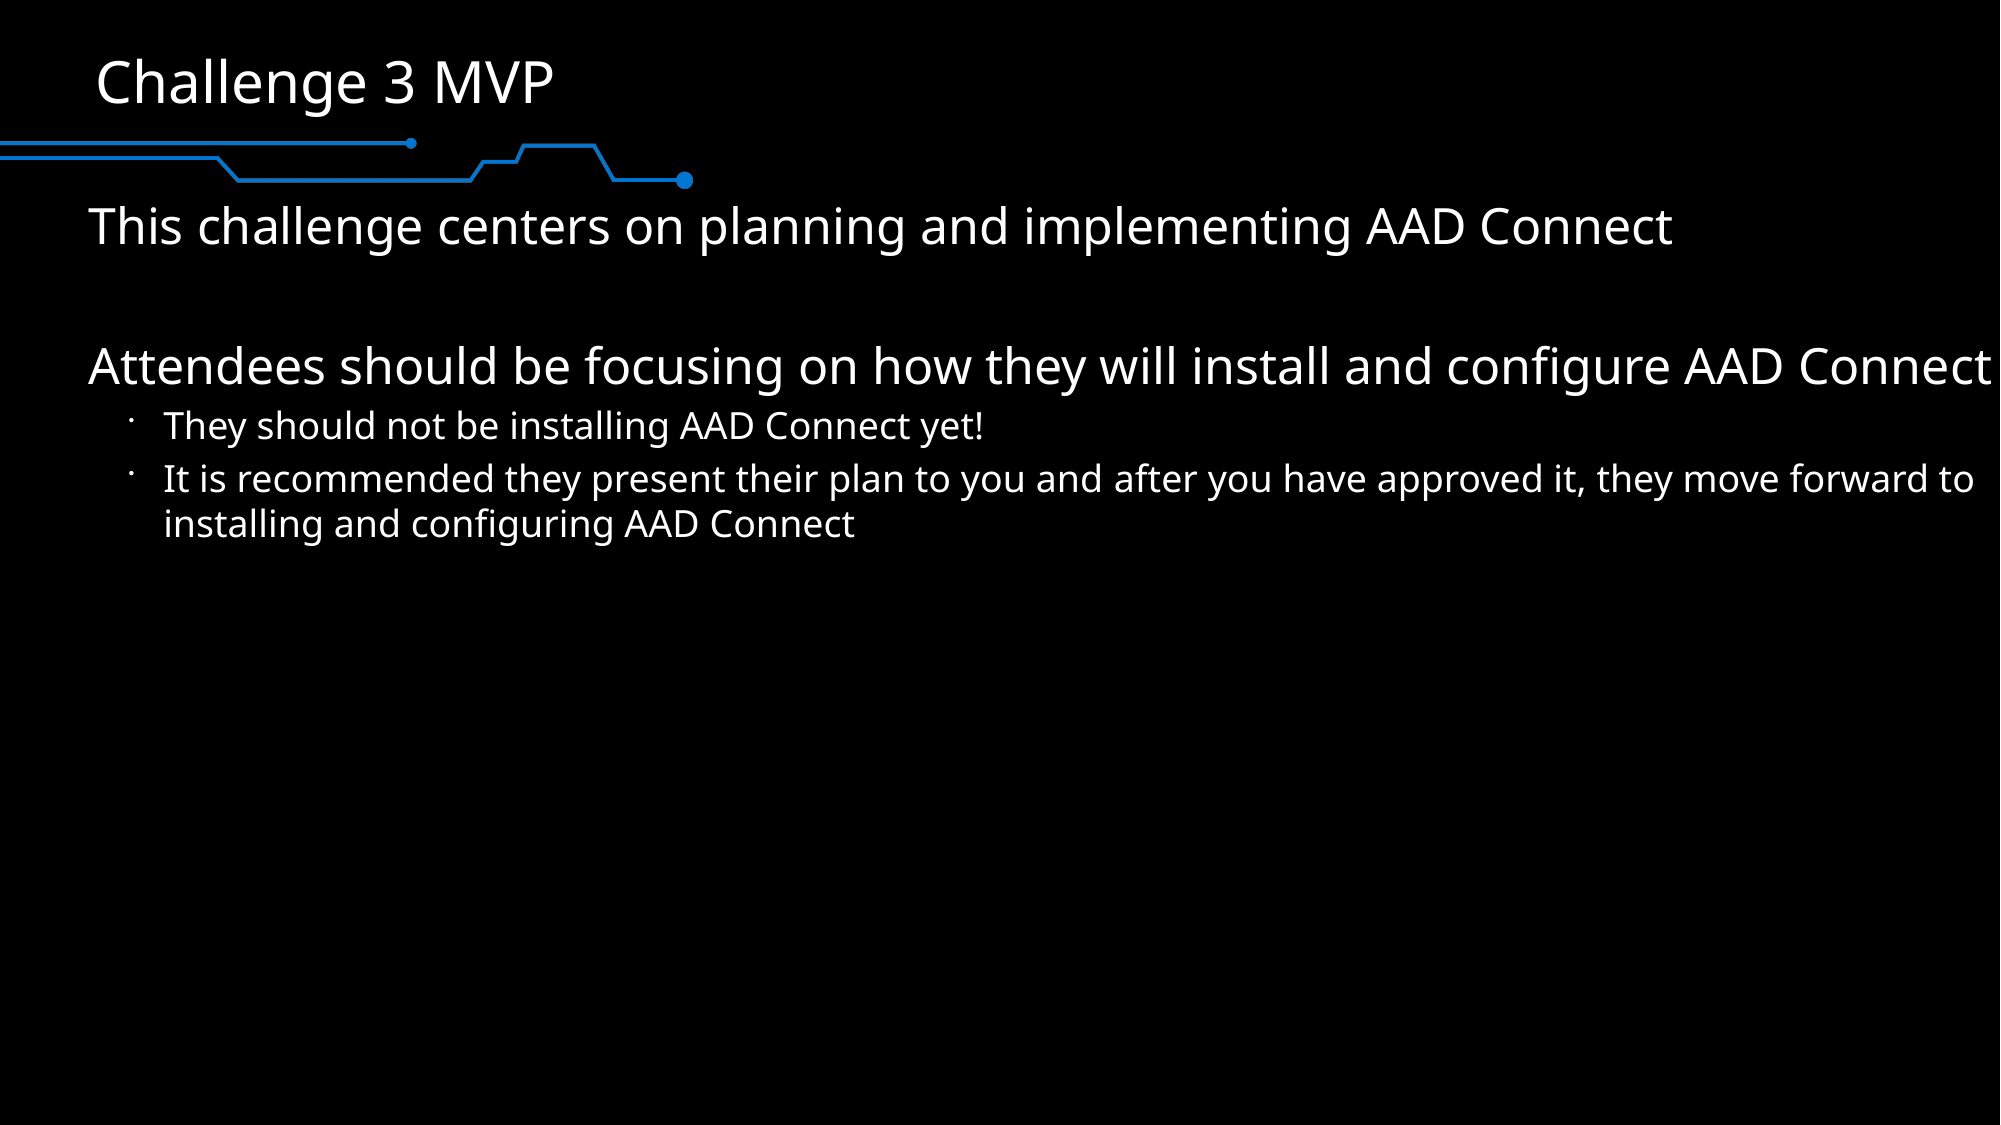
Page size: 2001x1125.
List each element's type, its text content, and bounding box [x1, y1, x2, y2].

list This challenge centers on planning and implementing AAD Connect Attendees should be focusing on how they will install and configure AAD Connect They should not be installing AAD Connect yet! It is recommended they present their plan to you and after you have approved it, they move forward to installing and configuring AAD Connect [88, 194, 2000, 628]
picture [0, 105, 693, 189]
title Challenge 3 MVP [95, 34, 1317, 116]
